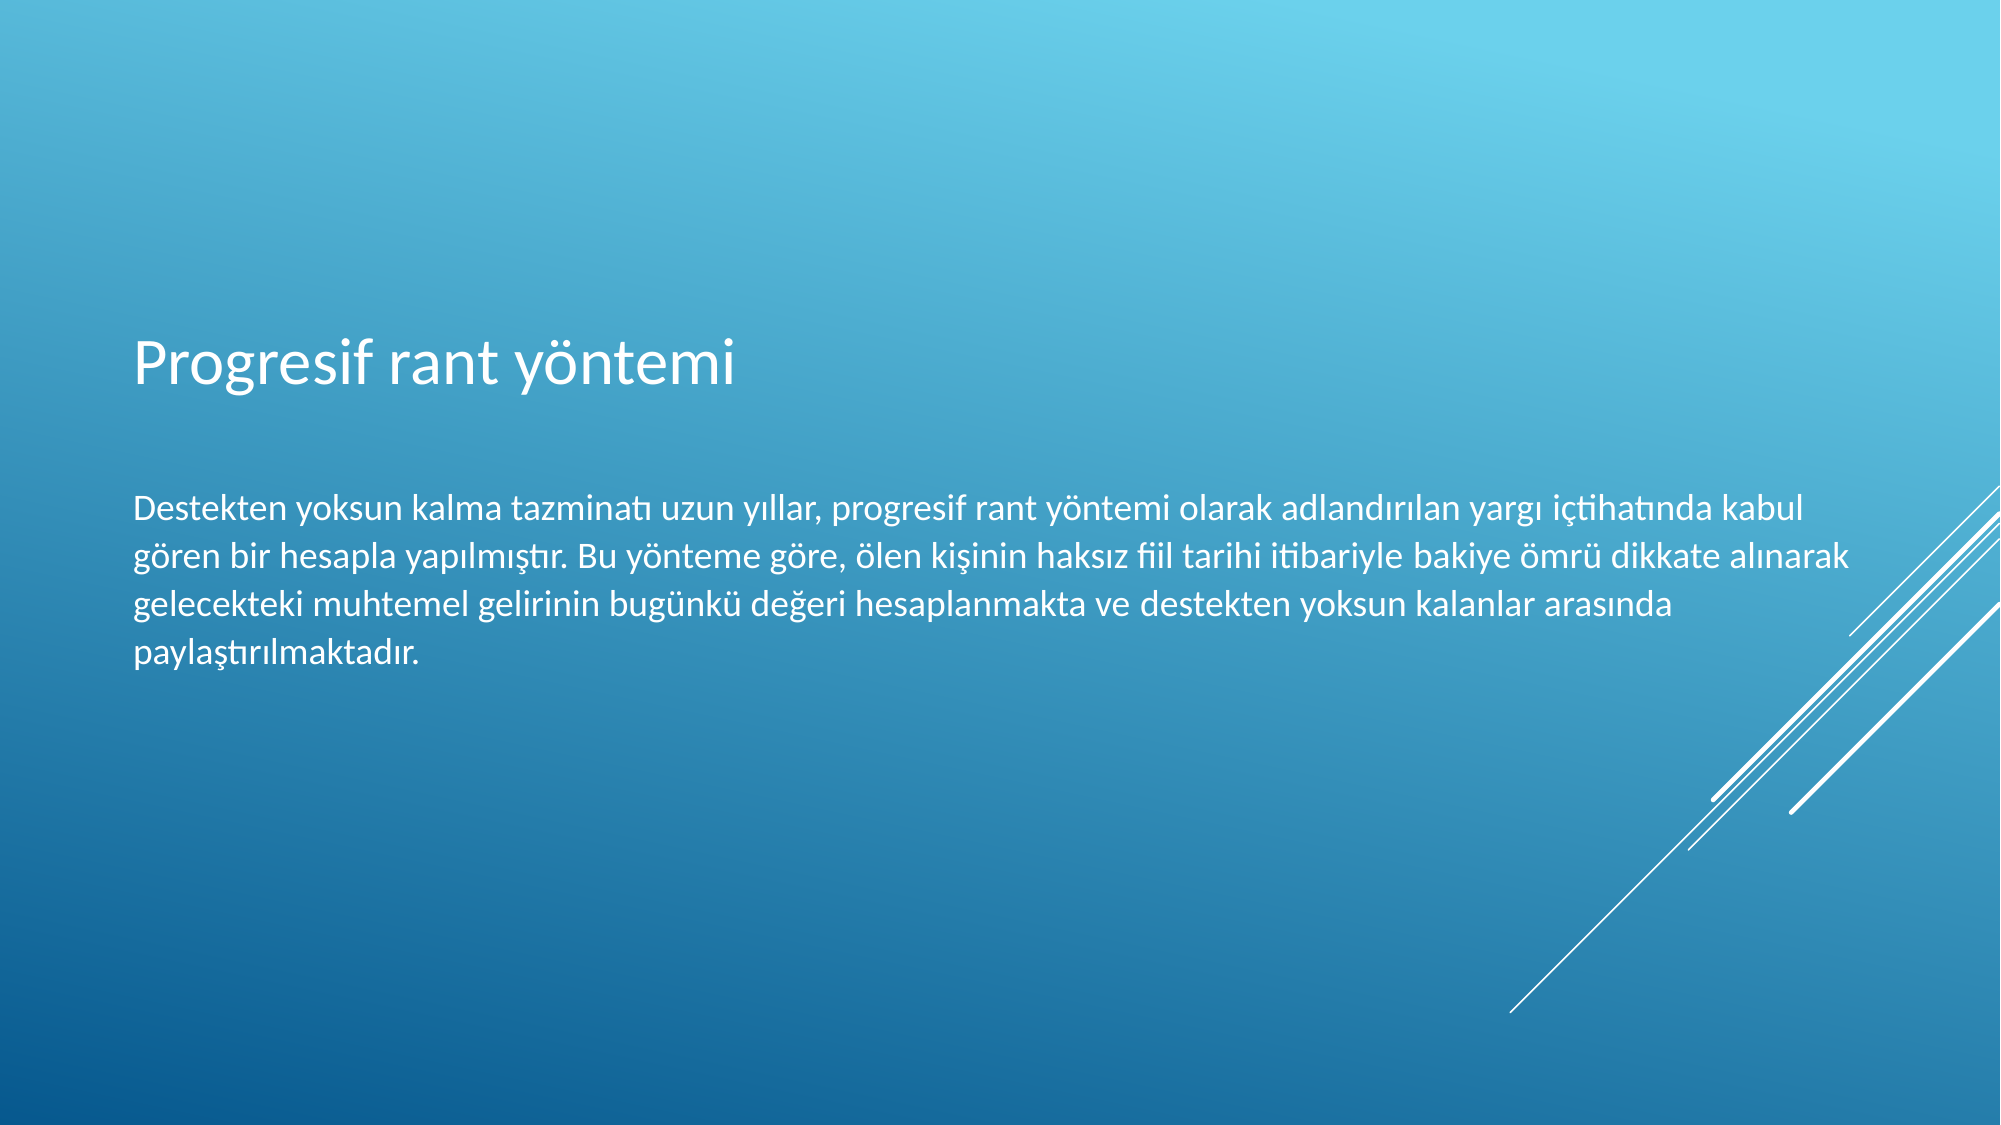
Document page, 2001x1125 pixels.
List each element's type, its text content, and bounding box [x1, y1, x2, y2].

text_box Progresif rant yöntemi Destekten yoksun kalma tazminatı uzun yıllar, progresif rant yöntemi olarak adlandırılan yargı içtihatında kabul gören bir hesapla yapılmıştır. Bu yönteme göre, ölen kişinin haksız fiil tarihi itibariyle bakiye ömrü dikkate alınarak gelecekteki muhtemel gelirinin bugünkü değeri hesaplanmakta ve destekten yoksun kalanlar arasında paylaştırılmaktadır. [118, 305, 1882, 742]
